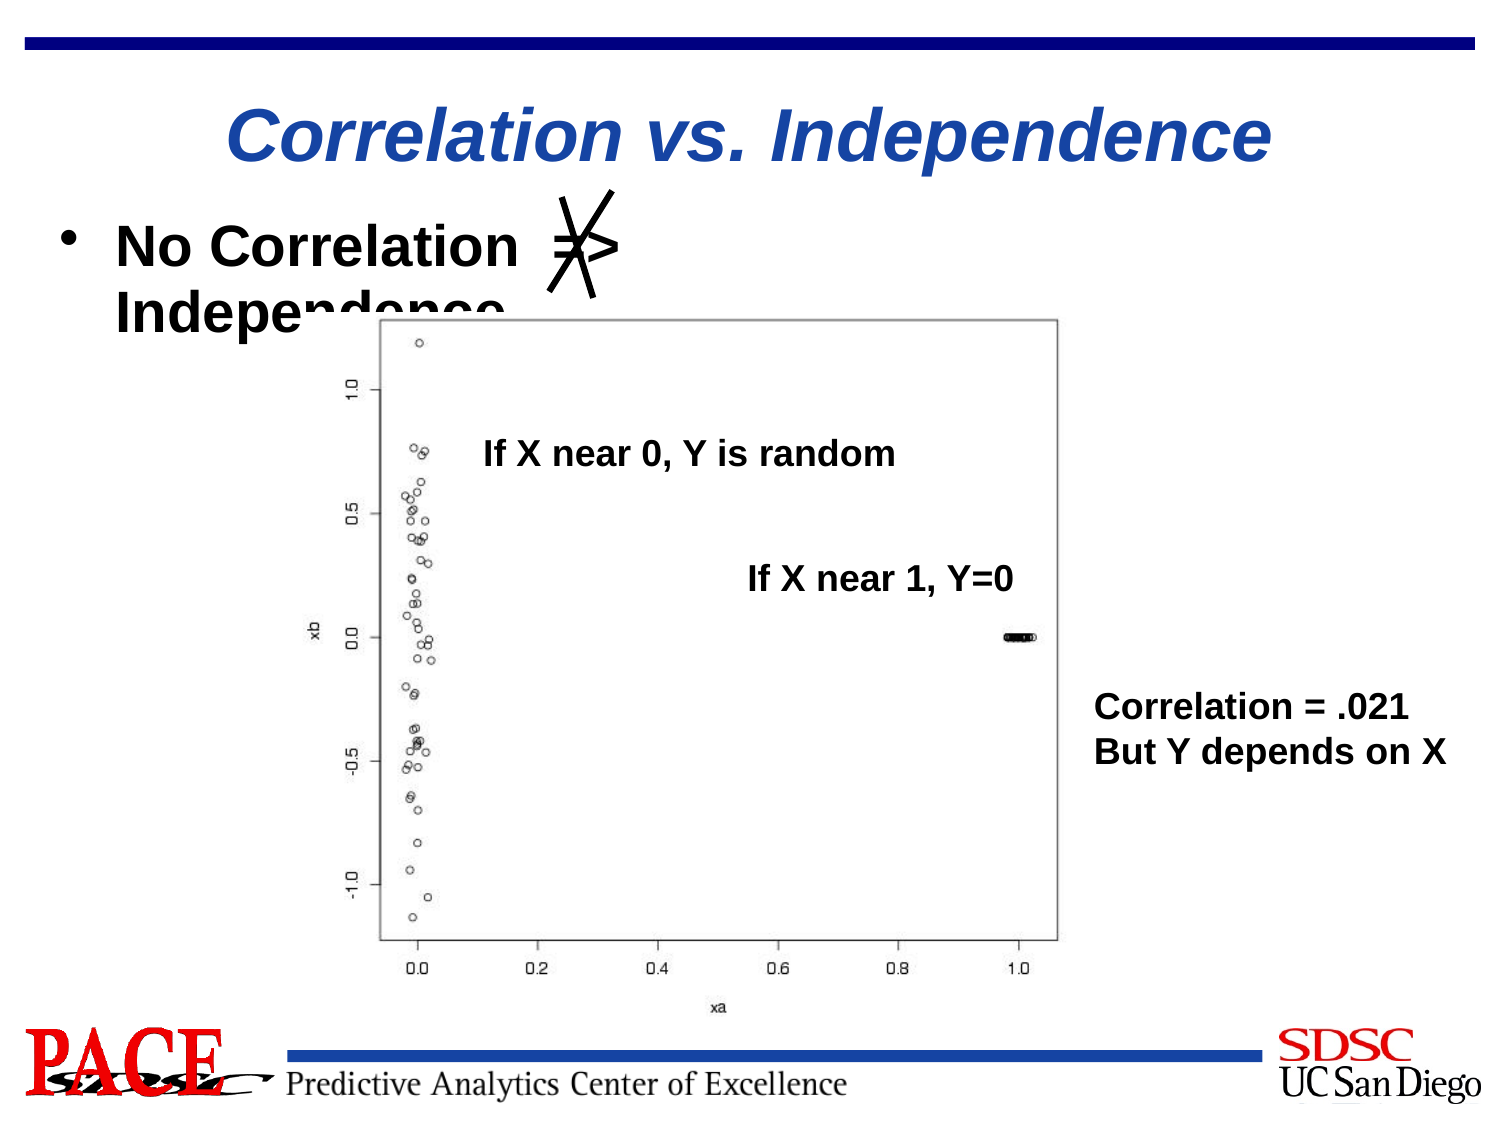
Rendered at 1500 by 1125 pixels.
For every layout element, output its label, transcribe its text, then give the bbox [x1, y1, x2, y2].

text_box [548, 190, 613, 299]
picture [286, 1064, 858, 1103]
picture [1279, 1066, 1481, 1104]
text_box Correlation = .021 But Y depends on X [1083, 675, 1463, 780]
title Correlation vs. Independence [24, 50, 1475, 221]
picture [302, 312, 1078, 1038]
list No Correlation => Independence [44, 205, 1091, 496]
picture [1279, 1028, 1413, 1061]
picture [25, 1025, 276, 1101]
